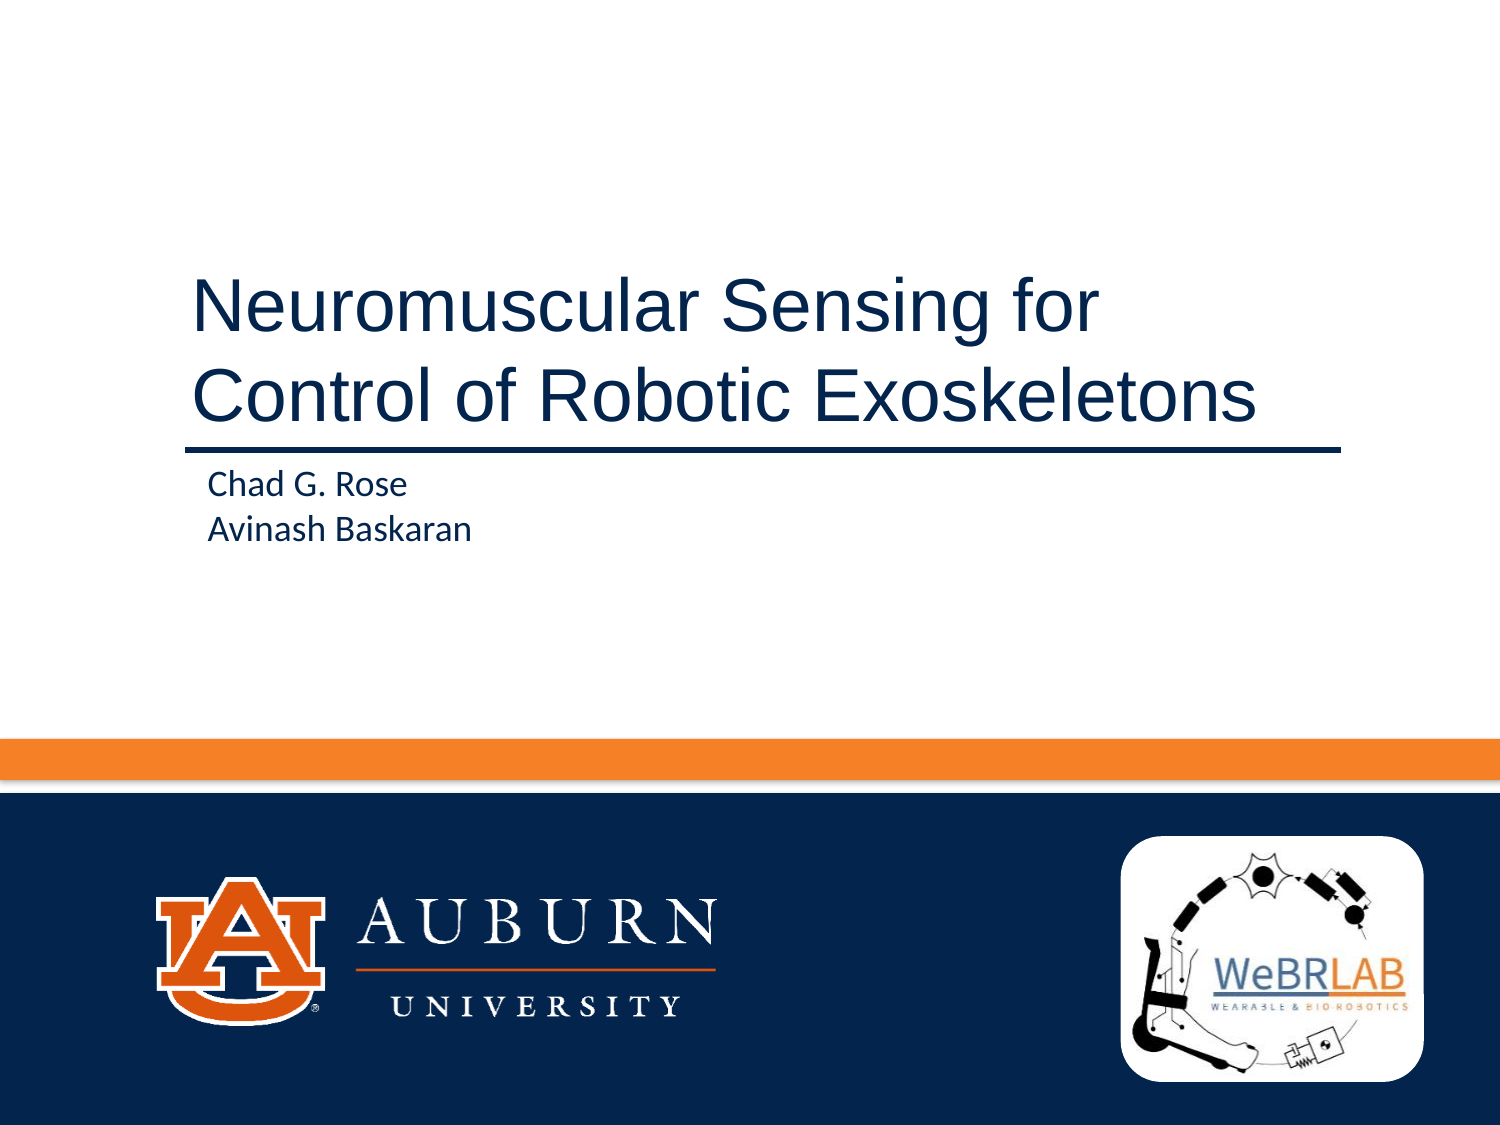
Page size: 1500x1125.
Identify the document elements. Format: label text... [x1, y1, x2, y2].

picture [156, 877, 717, 1026]
text_box Chad G. Rose Avinash Baskaran [199, 456, 482, 558]
picture [1120, 836, 1424, 1082]
title Neuromuscular Sensing for Control of Robotic Exoskeletons [184, 343, 1316, 444]
